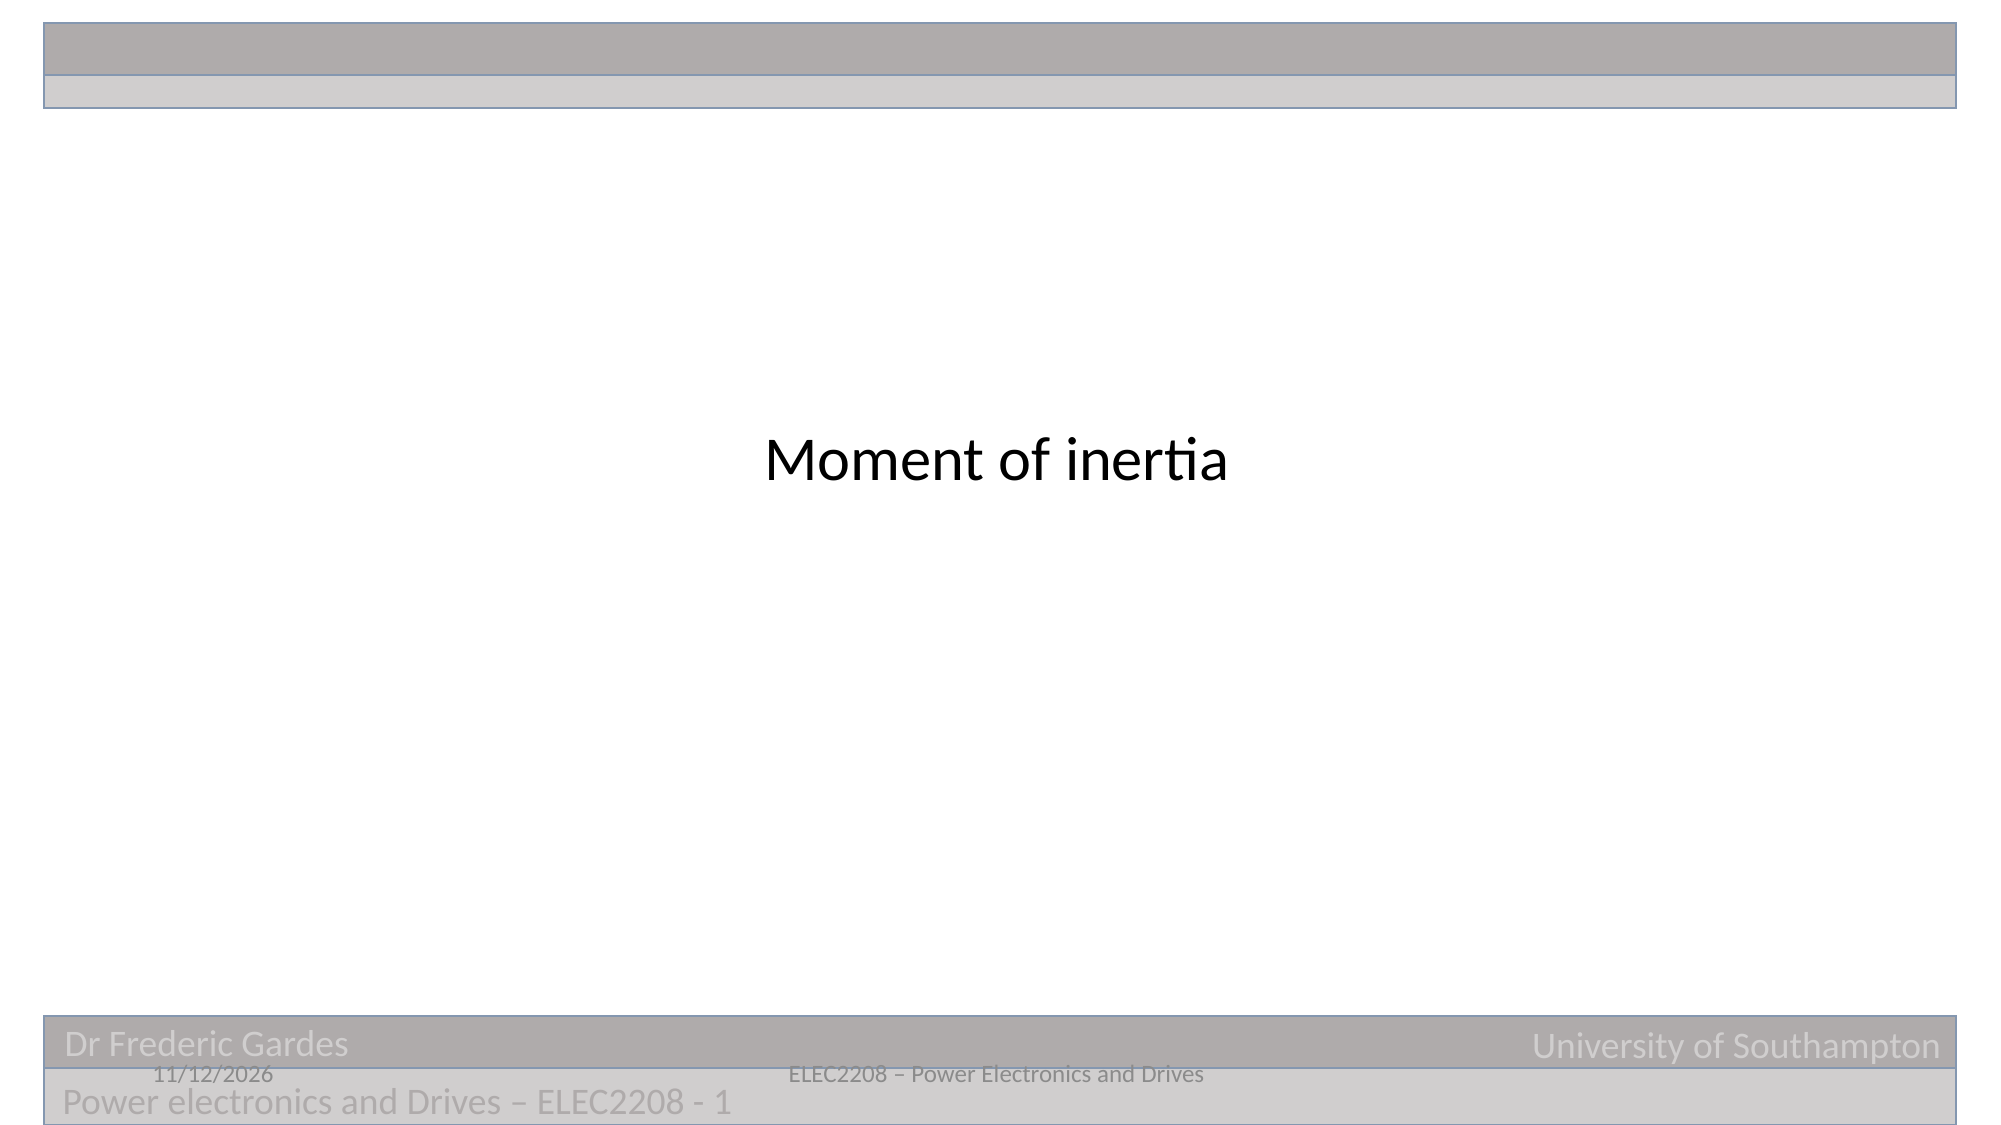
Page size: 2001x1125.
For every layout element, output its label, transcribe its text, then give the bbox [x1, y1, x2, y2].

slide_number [137, 1042, 588, 1103]
subtitle Moment of inertia [247, 418, 1748, 594]
footer ELEC2208 – Power Electronics and Drives [652, 1042, 1342, 1103]
